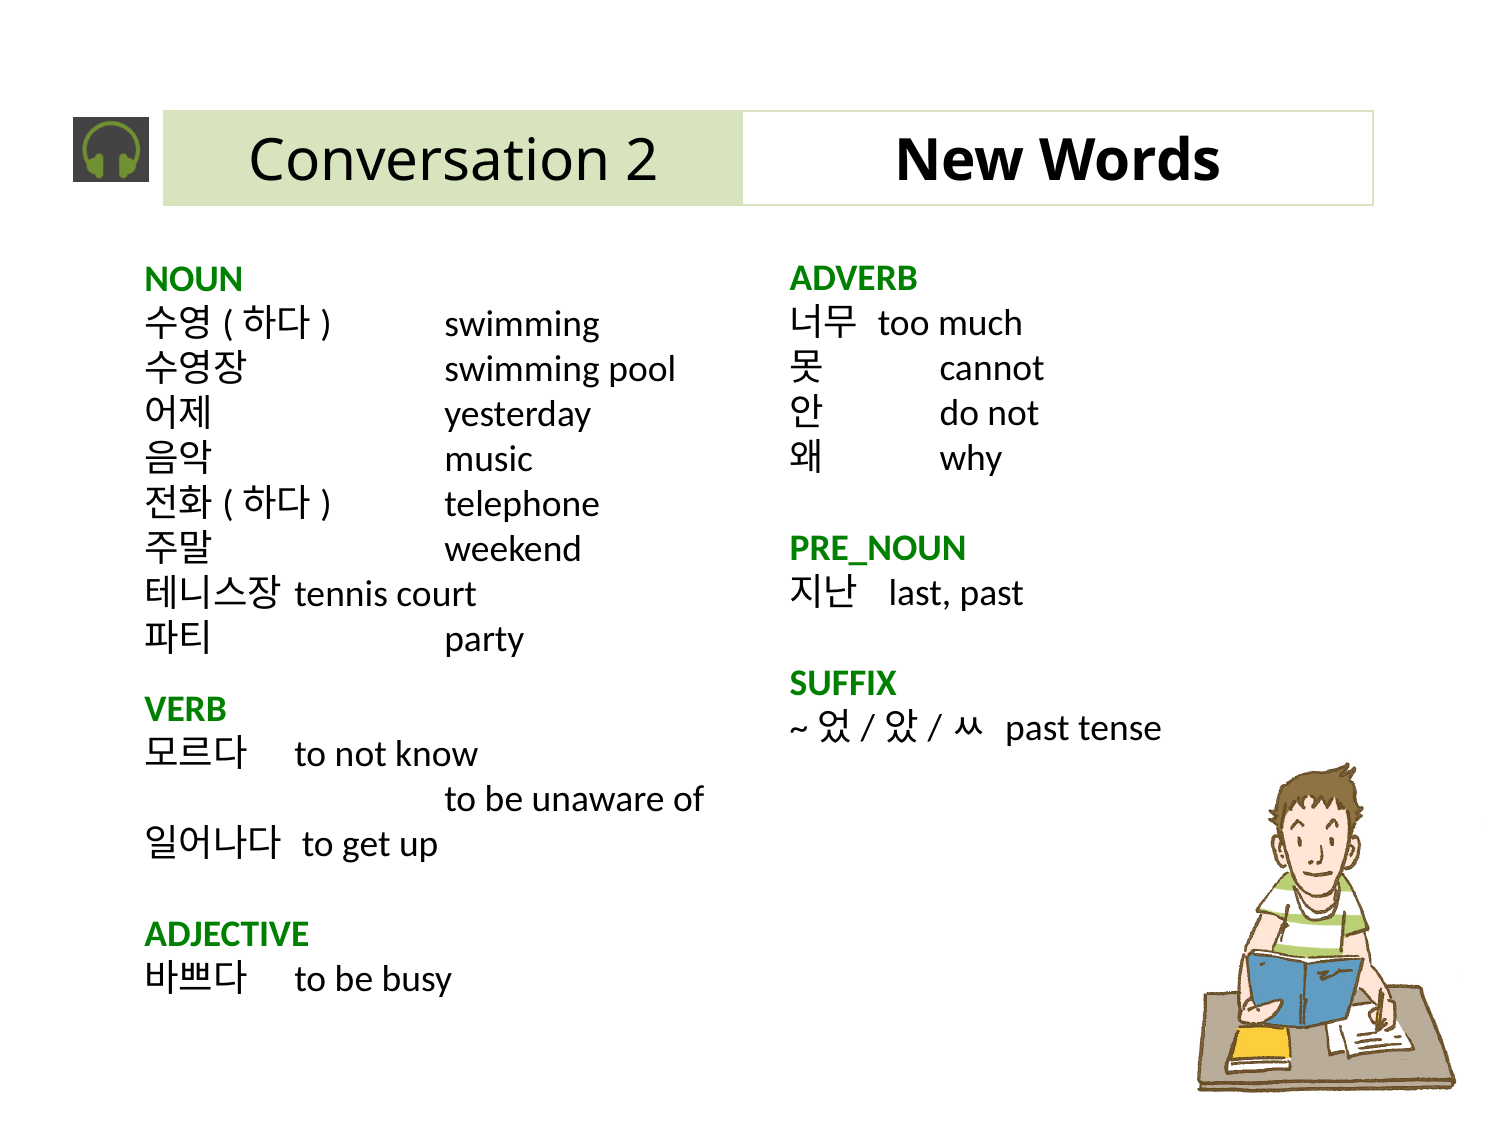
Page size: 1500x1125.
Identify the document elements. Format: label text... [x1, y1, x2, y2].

text_box ADVERB 너무 too much 못 cannot 안 do not 왜 why PRE_NOUN 지난 last, past SUFFIX ~었/았/ㅆ past tense [774, 246, 1477, 756]
picture [71, 115, 151, 183]
table_header New Words [743, 112, 1372, 204]
text_box NOUN 수영(하다) swimming 수영장 swimming pool 어제 yesterday 음악 music 전화(하다) telephone 주말 weekend 테니스장 tennis court 파티 party VERB 모르다 to not know to be unaware of 일어나다 to get up ADJECTIVE 바쁘다 to be busy [129, 246, 740, 1006]
picture [1165, 745, 1489, 1108]
table_header Conversation 2 [165, 112, 743, 204]
